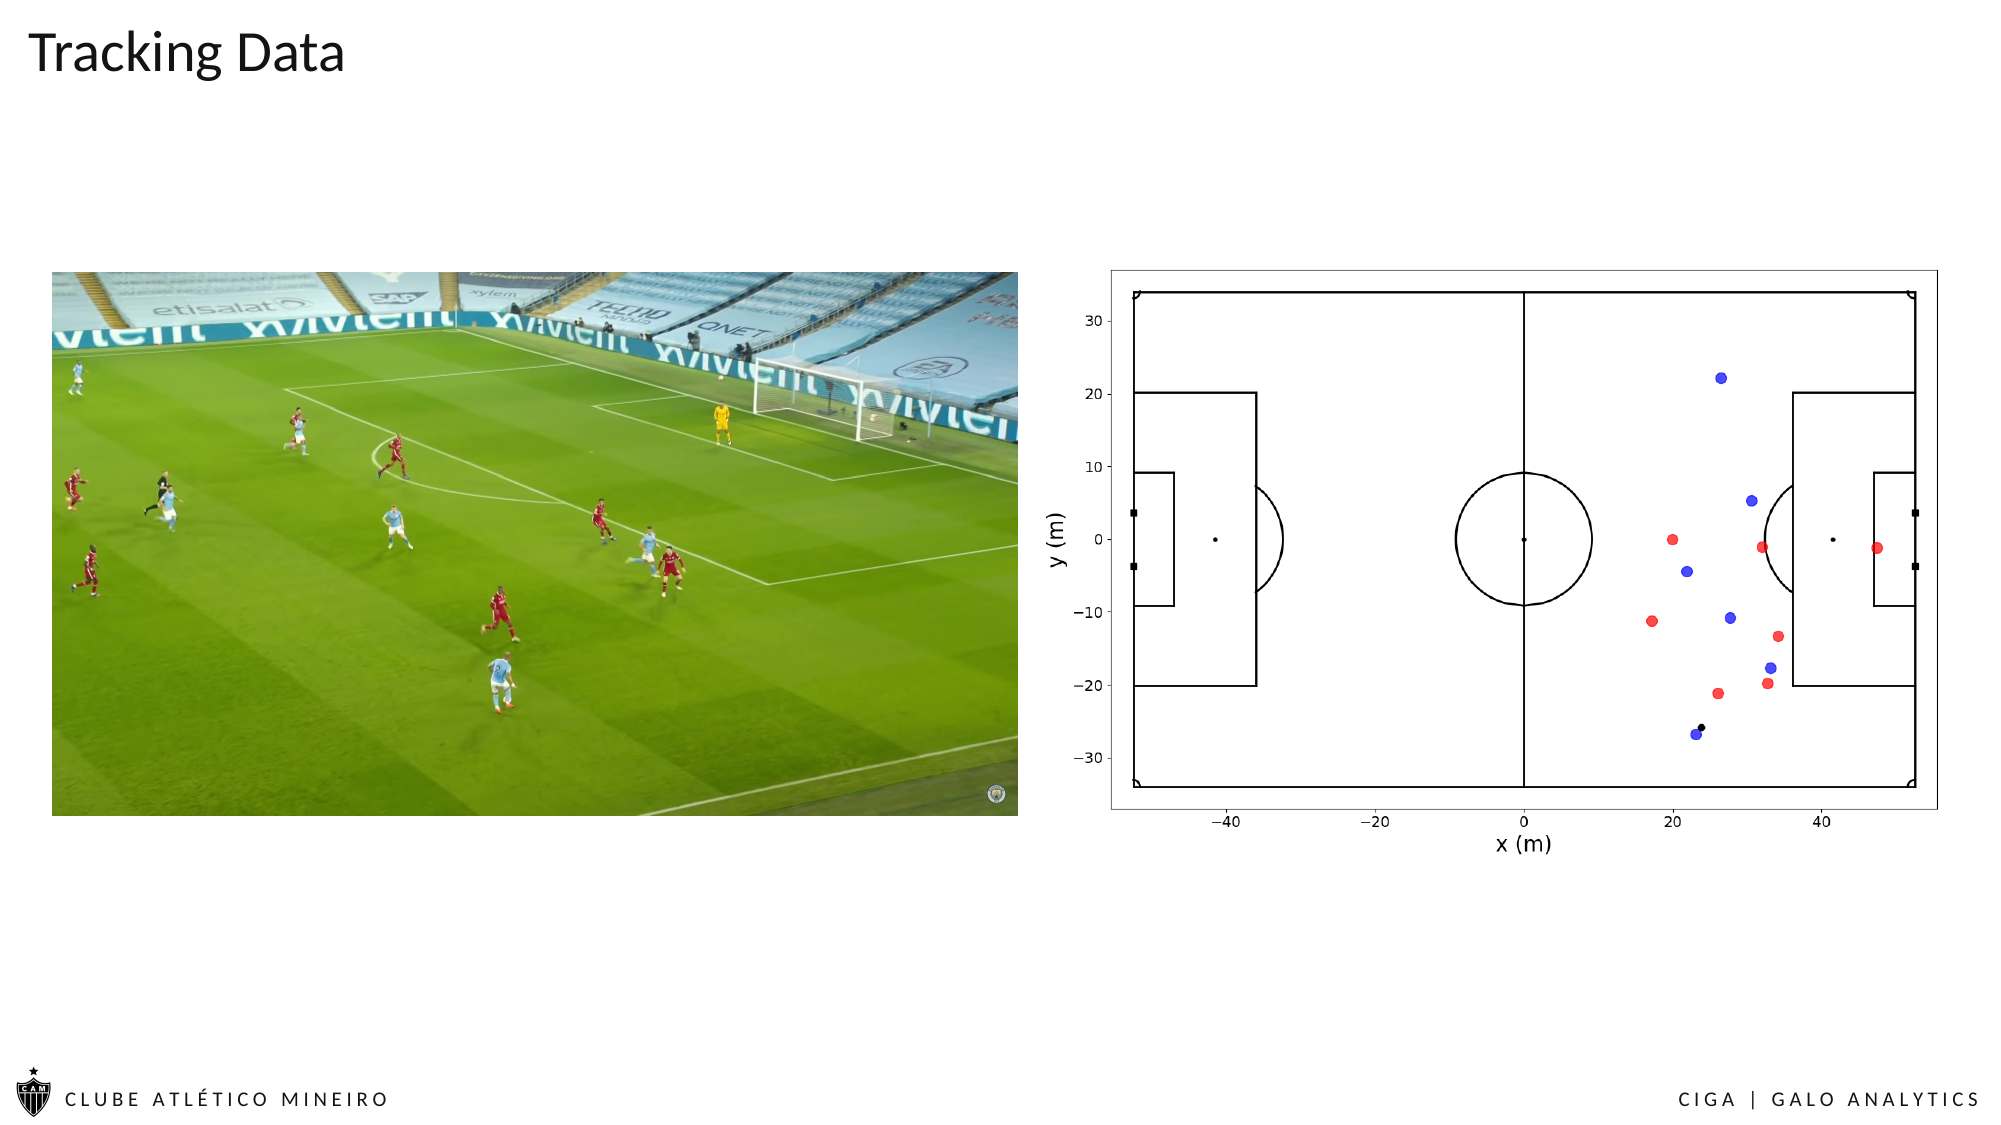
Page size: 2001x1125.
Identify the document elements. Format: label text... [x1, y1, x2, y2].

picture [1034, 258, 1948, 867]
text_box Tracking Data [13, 6, 2000, 91]
picture [52, 272, 1018, 816]
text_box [6, 1065, 1994, 1120]
